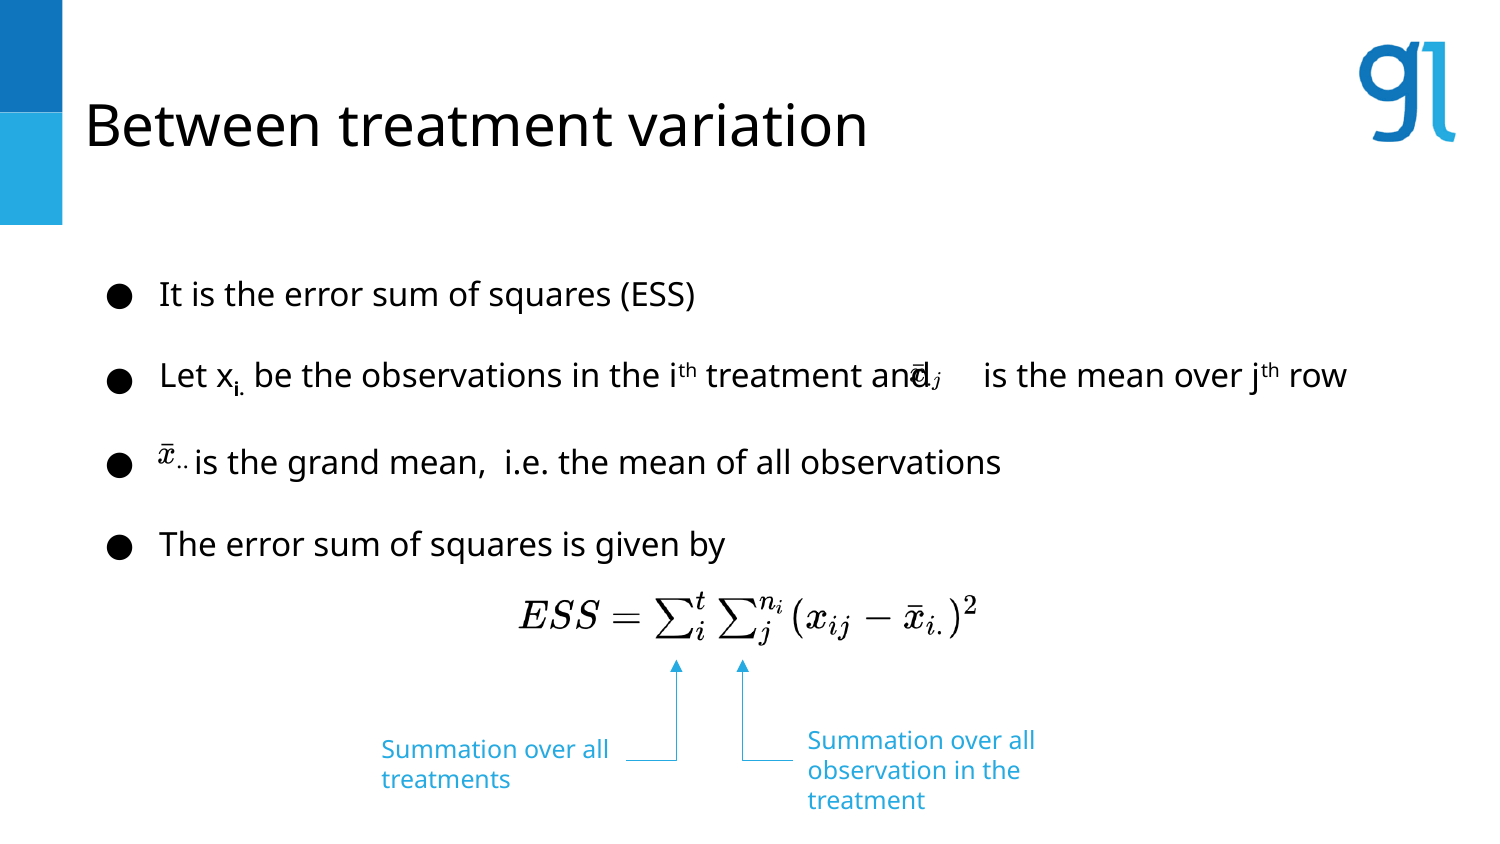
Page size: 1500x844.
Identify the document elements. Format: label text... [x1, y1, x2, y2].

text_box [742, 659, 793, 761]
picture [157, 440, 193, 471]
text_box Summation over all treatments [366, 718, 627, 803]
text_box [626, 659, 677, 761]
title Between treatment variation [69, 72, 1175, 167]
list It is the error sum of squares (ESS) Let xi. be the observations in the ith treatment and is the mean over jth row is the grand mean, i.e. the mean of all observations The error sum of squares is given by [69, 257, 1448, 572]
picture [516, 586, 981, 650]
text_box Summation over all observation in the treatment [792, 709, 1150, 811]
picture [1331, 17, 1482, 167]
picture [909, 362, 943, 392]
